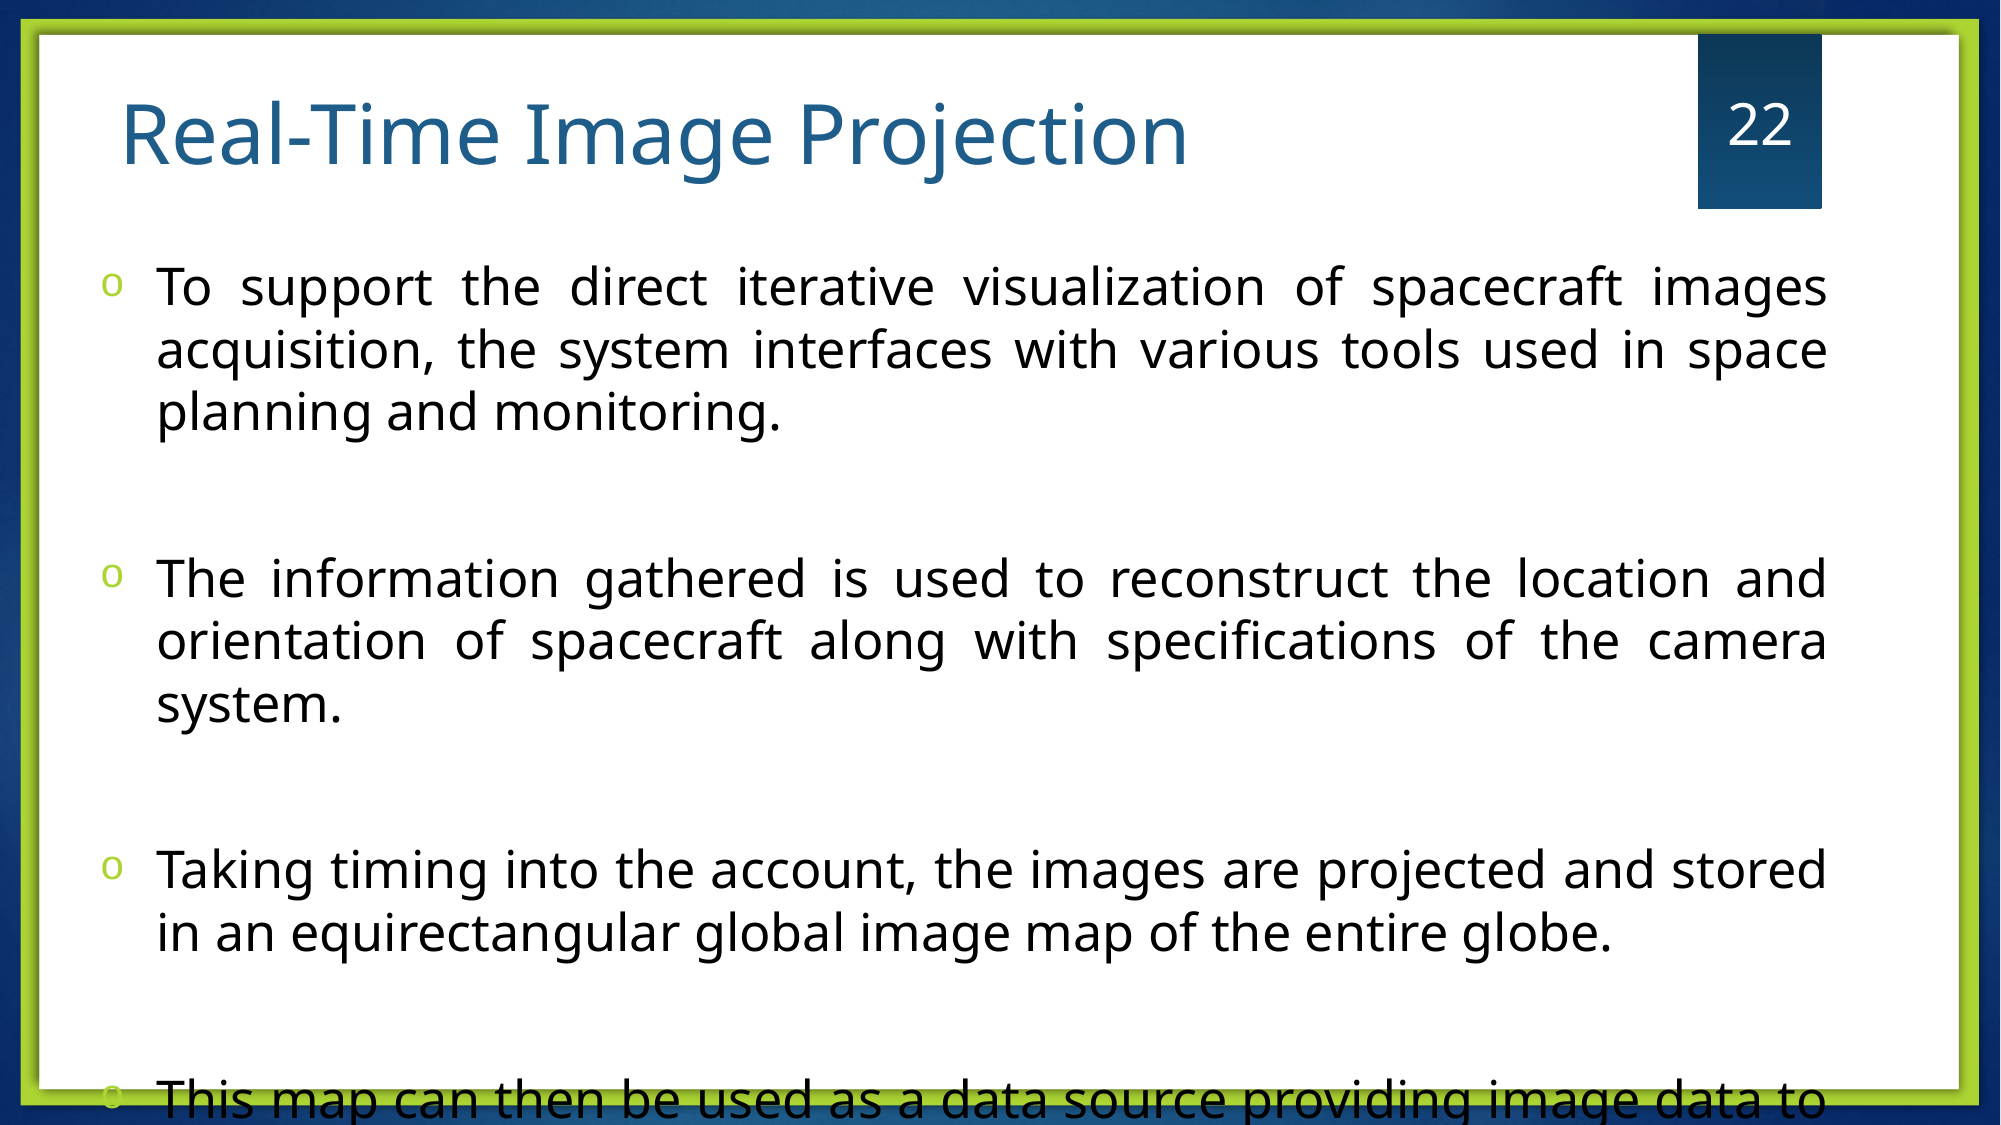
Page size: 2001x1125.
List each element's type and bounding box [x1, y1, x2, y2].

text_box [0, 0, 2000, 1125]
